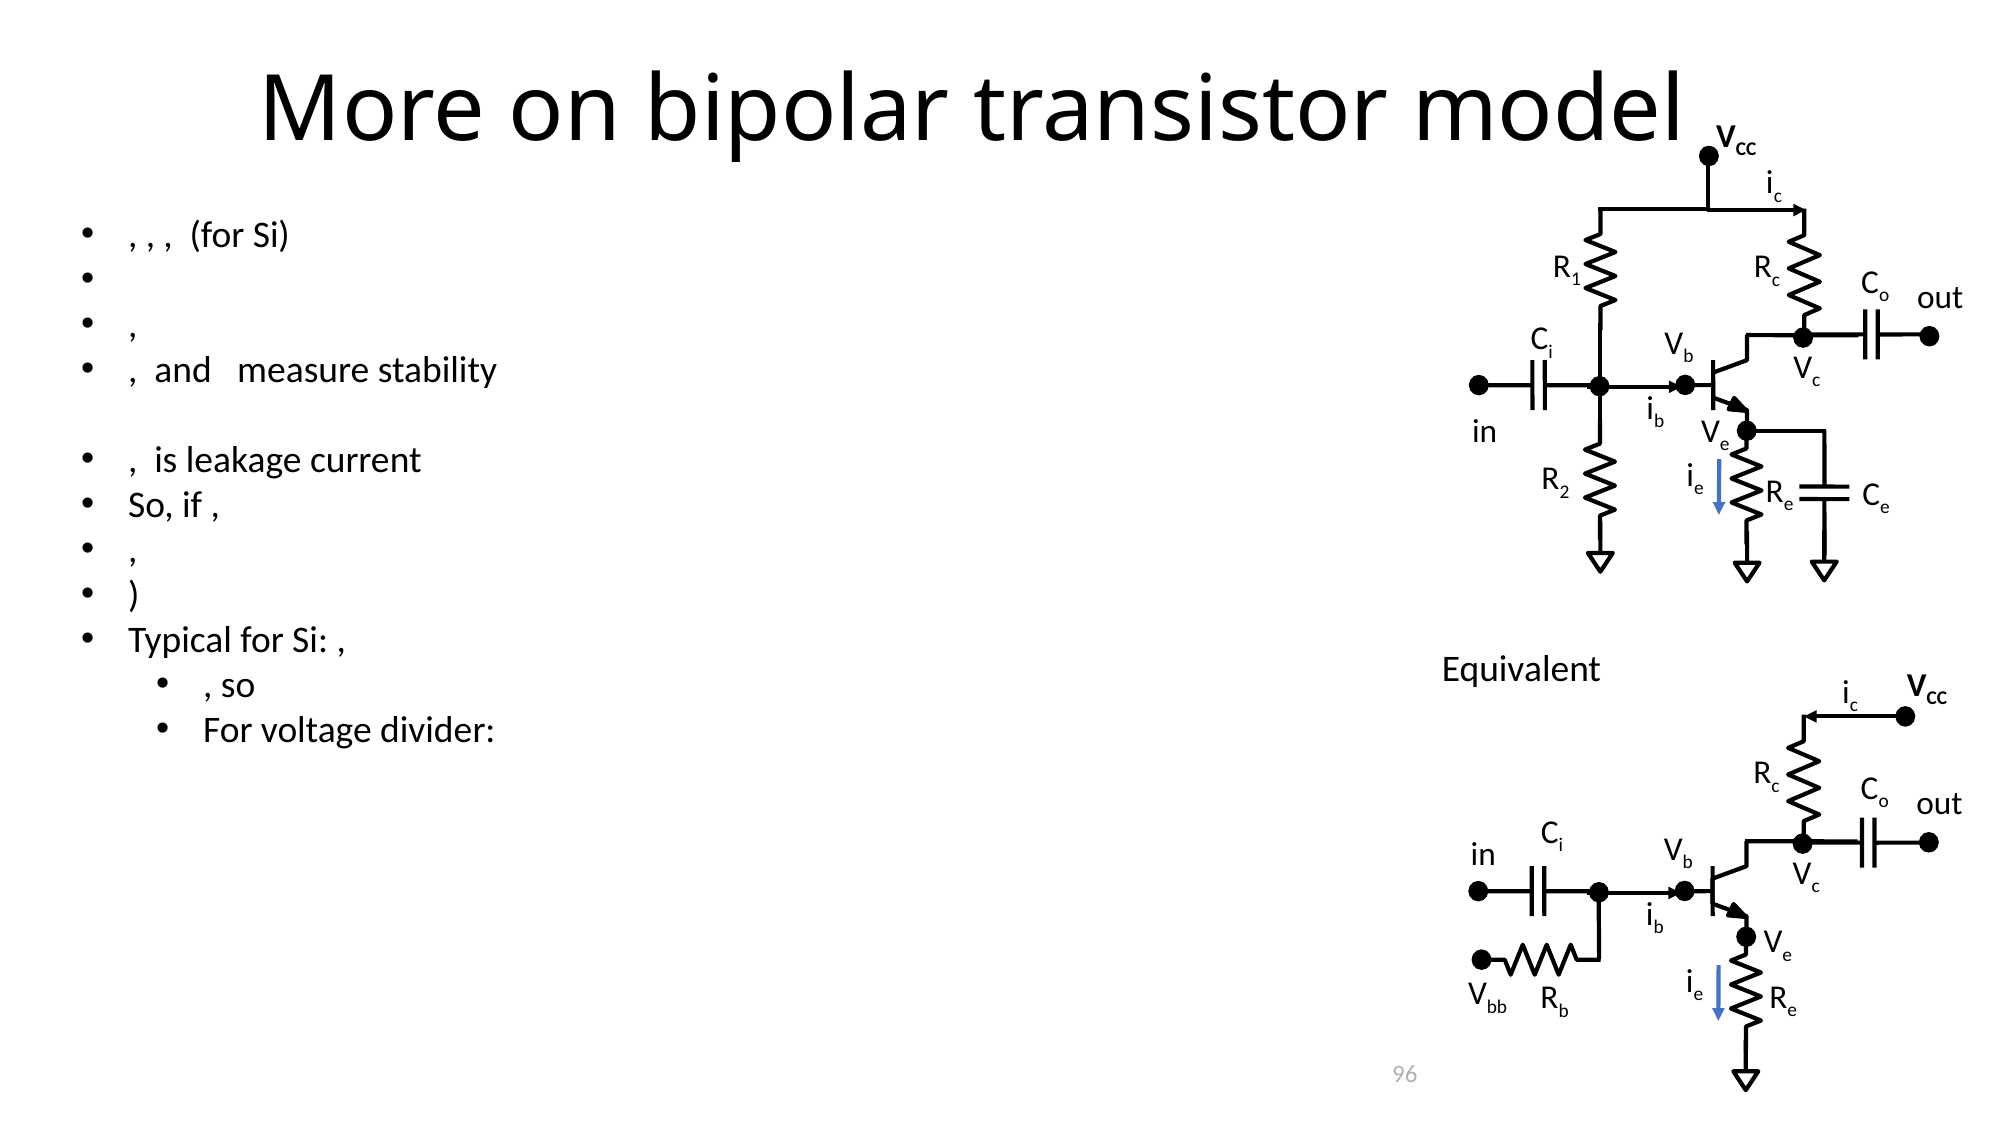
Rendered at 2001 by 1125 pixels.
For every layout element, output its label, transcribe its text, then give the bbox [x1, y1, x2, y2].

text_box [1426, 637, 1985, 1091]
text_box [1457, 106, 1985, 582]
text_box More on bipolar transistor model [27, 41, 1919, 167]
slide_number 96 [1074, 738, 1425, 1125]
